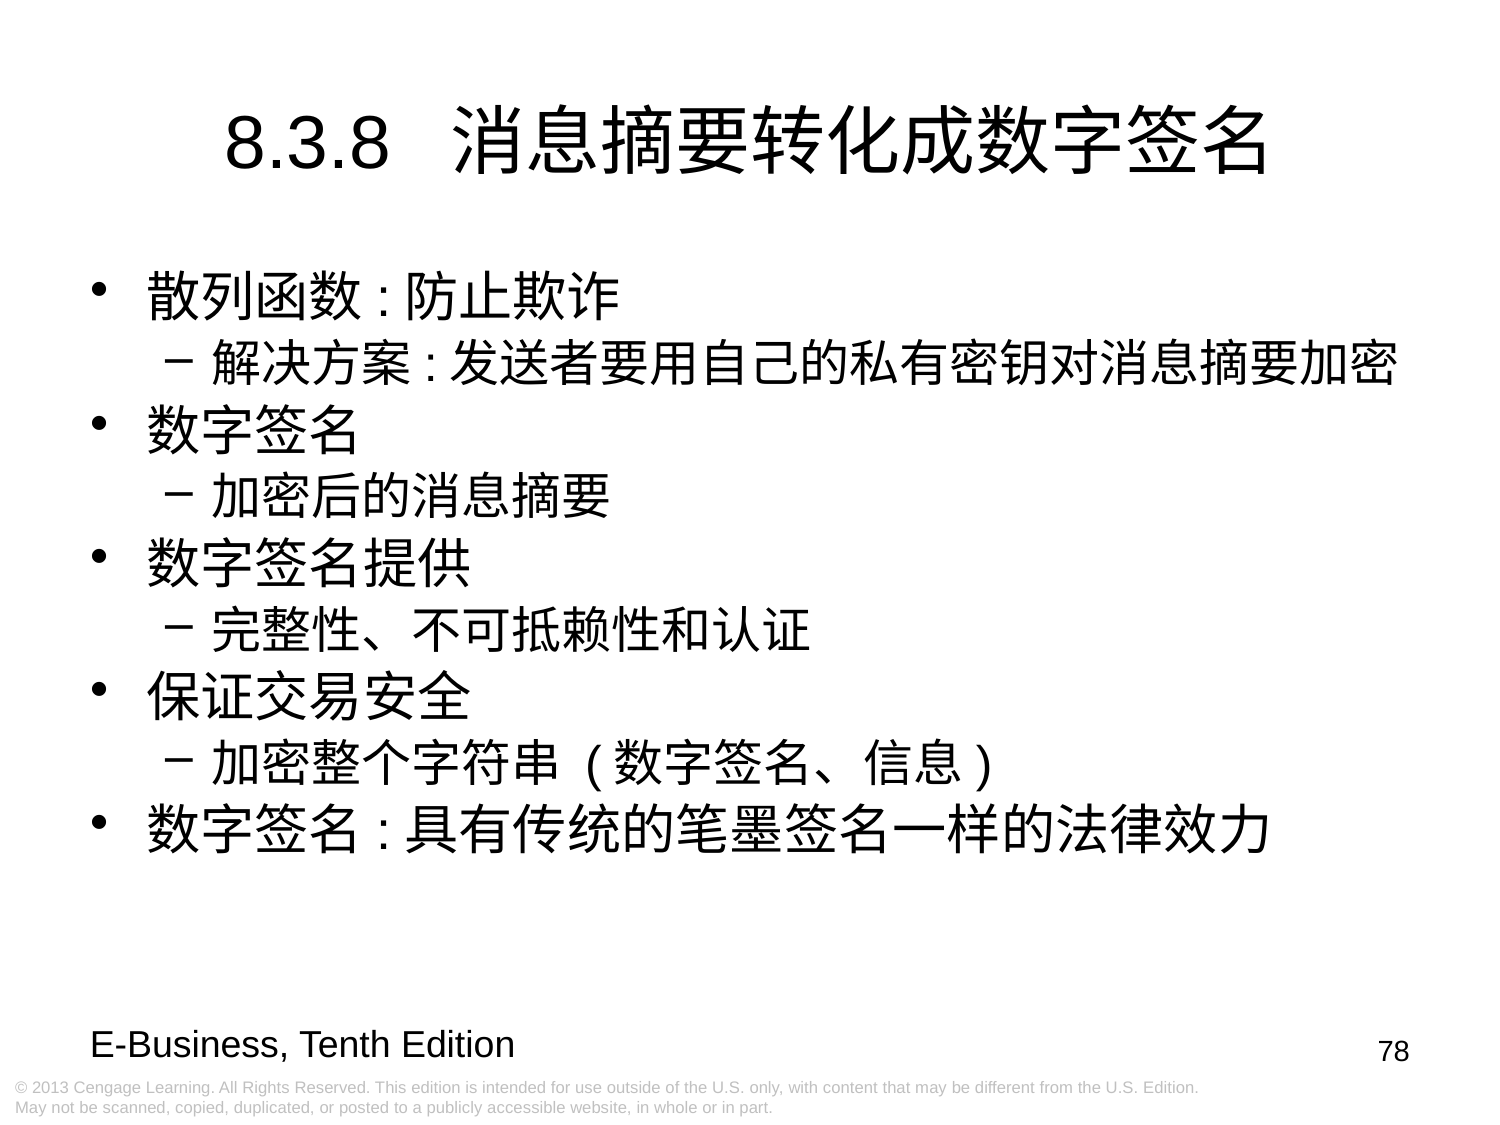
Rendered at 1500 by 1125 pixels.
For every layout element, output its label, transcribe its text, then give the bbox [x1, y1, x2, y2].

list 散列函数:防止欺诈 解决方案:发送者要用自己的私有密钥对消息摘要加密 数字签名 加密后的消息摘要 数字签名提供 完整性、不可抵赖性和认证 保证交易安全 加密整个字符串 (数字签名、信息) 数字签名:具有传统的笔墨签名一样的法律效力 [75, 262, 1425, 1005]
title 8.3.8 消息摘要转化成数字签名 [75, 45, 1425, 233]
slide_number 78 [1074, 1024, 1426, 1103]
